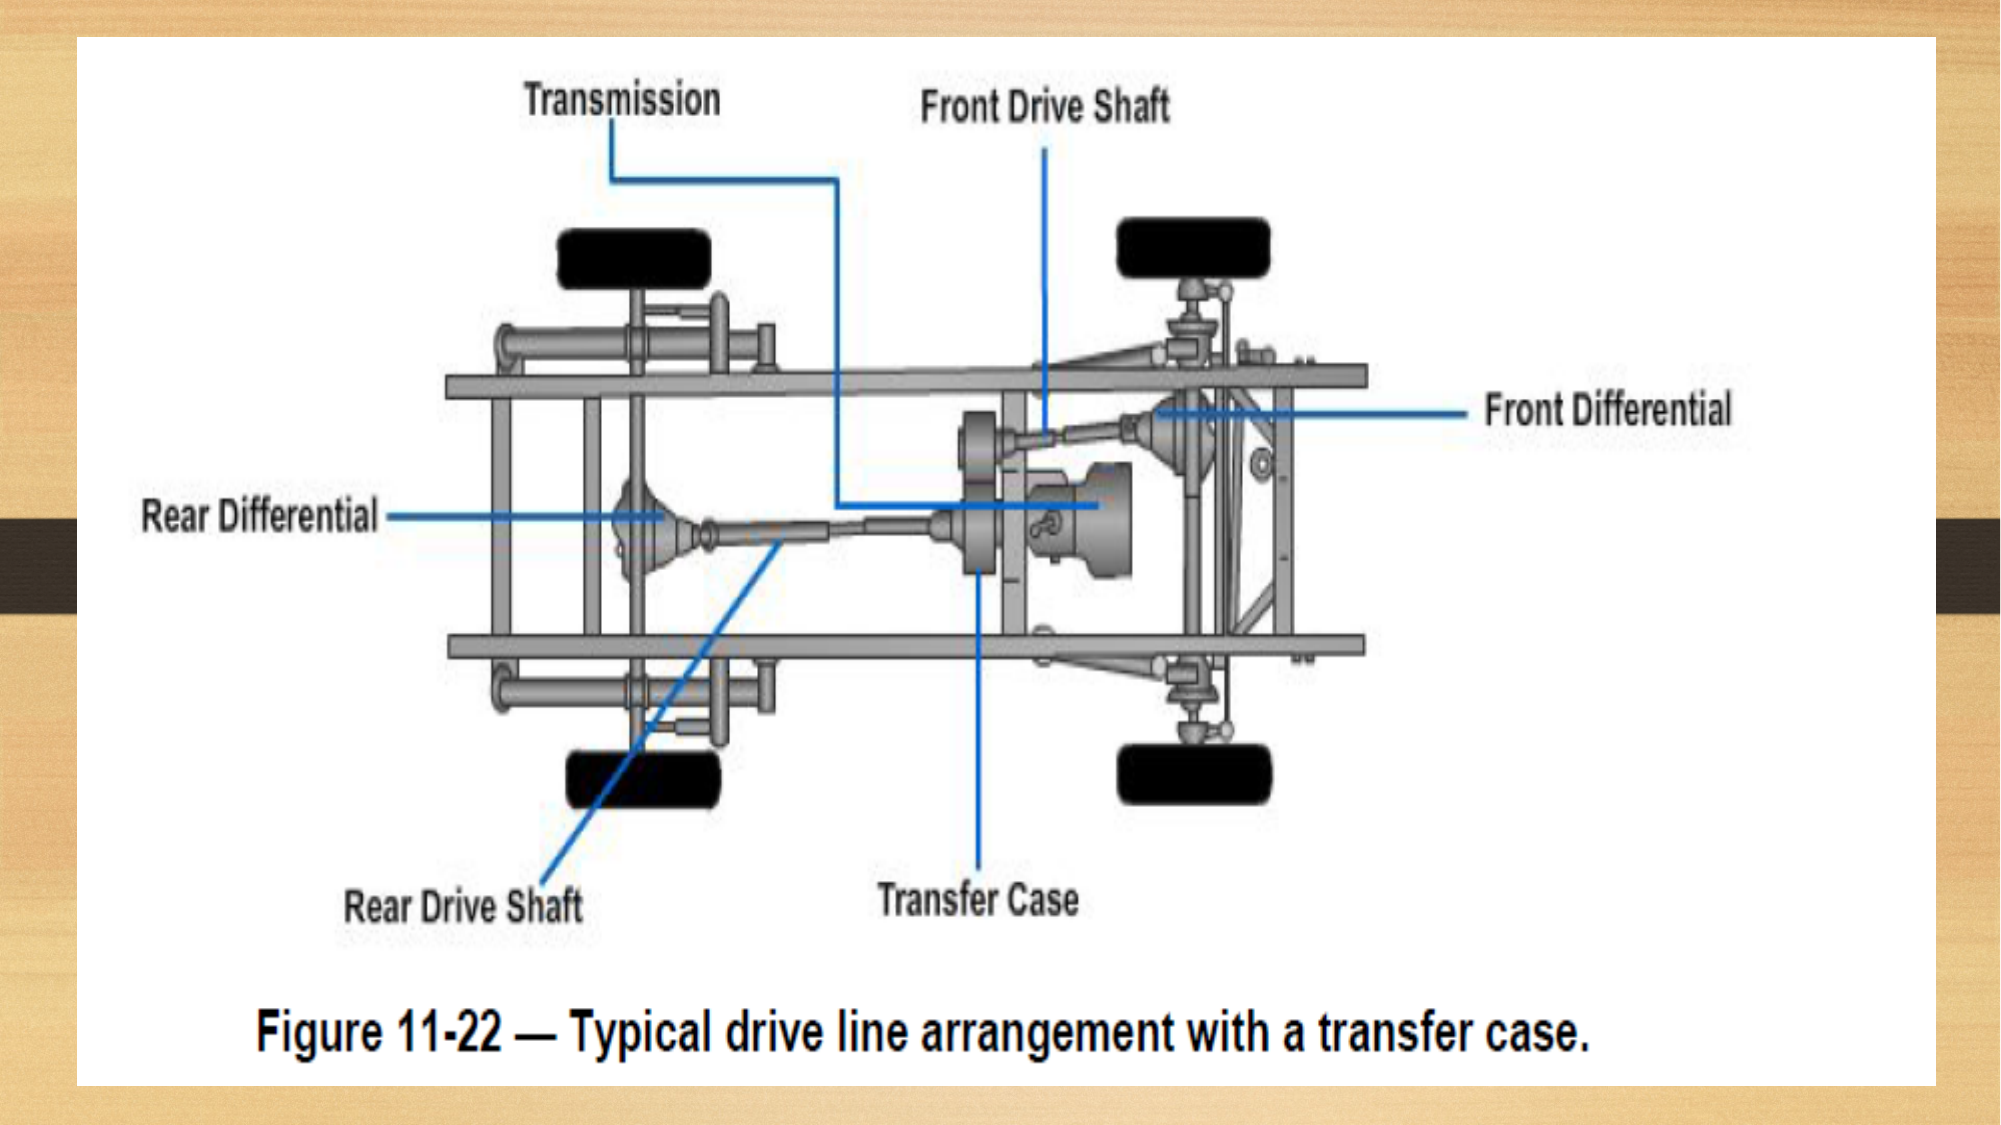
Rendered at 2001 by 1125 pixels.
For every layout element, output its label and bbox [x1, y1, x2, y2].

picture [0, 0, 2001, 1125]
list [77, 37, 1937, 1086]
